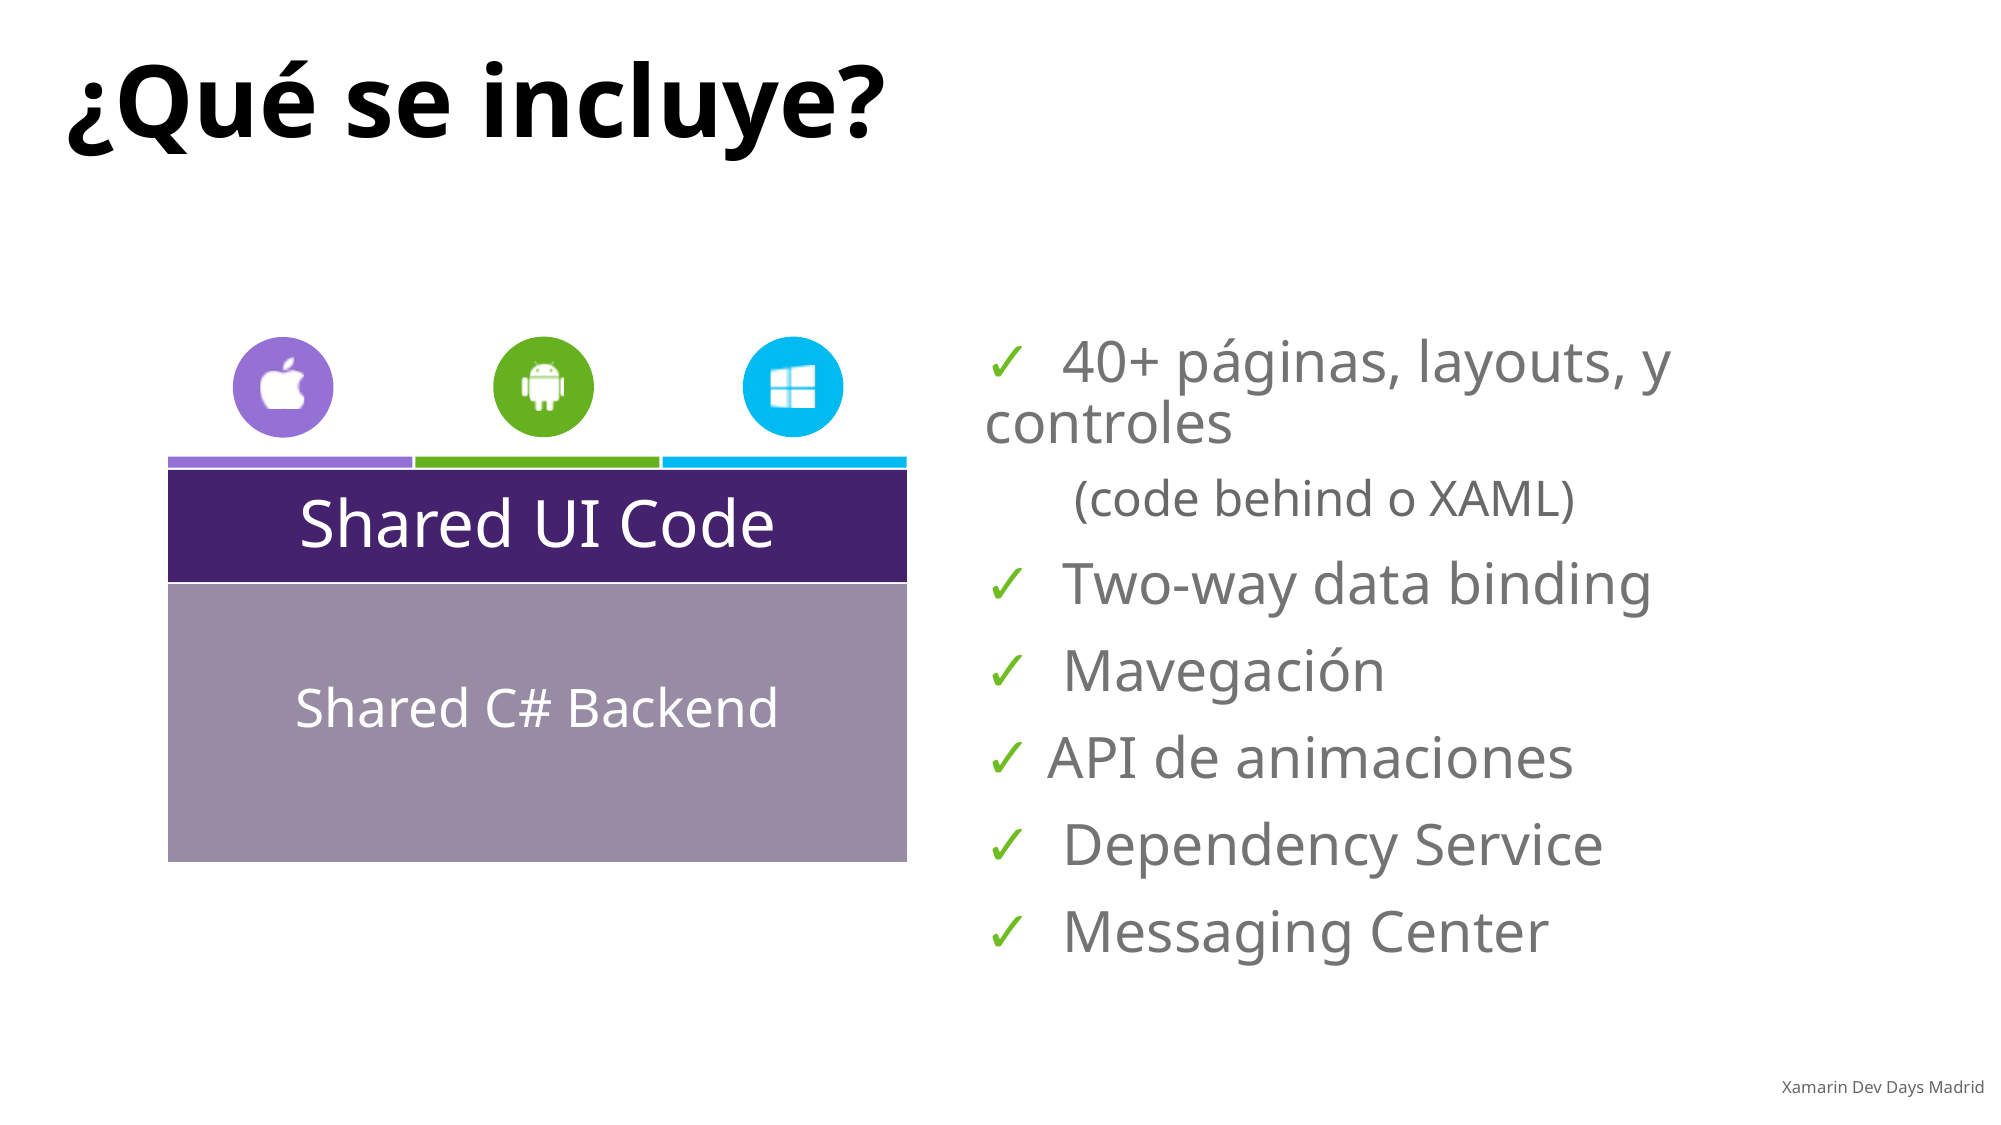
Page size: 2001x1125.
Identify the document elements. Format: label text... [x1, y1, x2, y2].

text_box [168, 336, 907, 862]
title ¿Qué se incluye? [44, 33, 1956, 195]
text_box ✓ 40+ páginas, layouts, y controles (code behind o XAML) ✓ Two-way data binding ✓ Mavegación ✓ API de animaciones ✓ Dependency Service ✓ Messaging Center [961, 318, 1871, 972]
